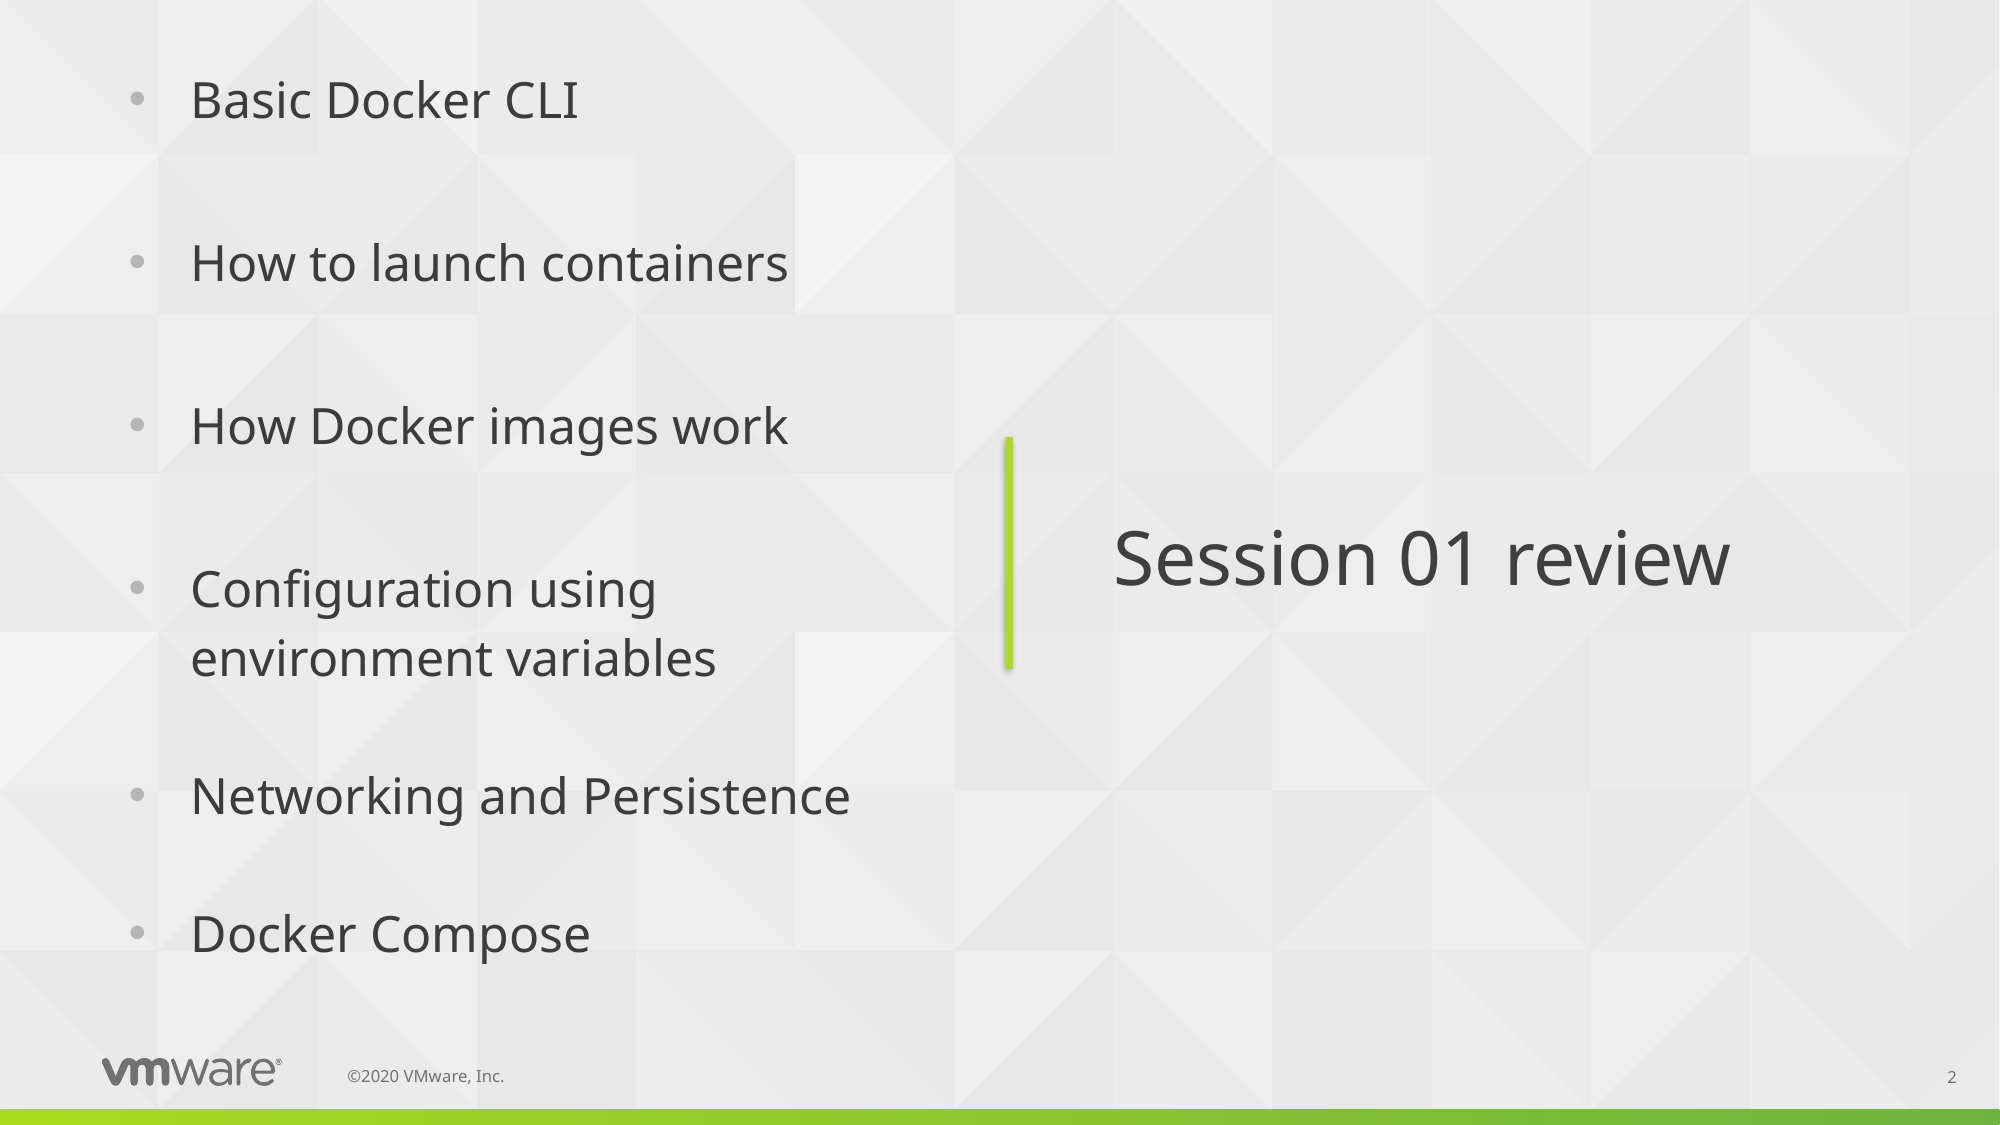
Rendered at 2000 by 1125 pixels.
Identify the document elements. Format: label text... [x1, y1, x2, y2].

list Session 01 review [1113, 432, 1974, 679]
text_box Basic Docker CLI How to launch containers How Docker images work Configuration using environment variables Networking and Persistence Docker Compose [25, 44, 986, 1052]
